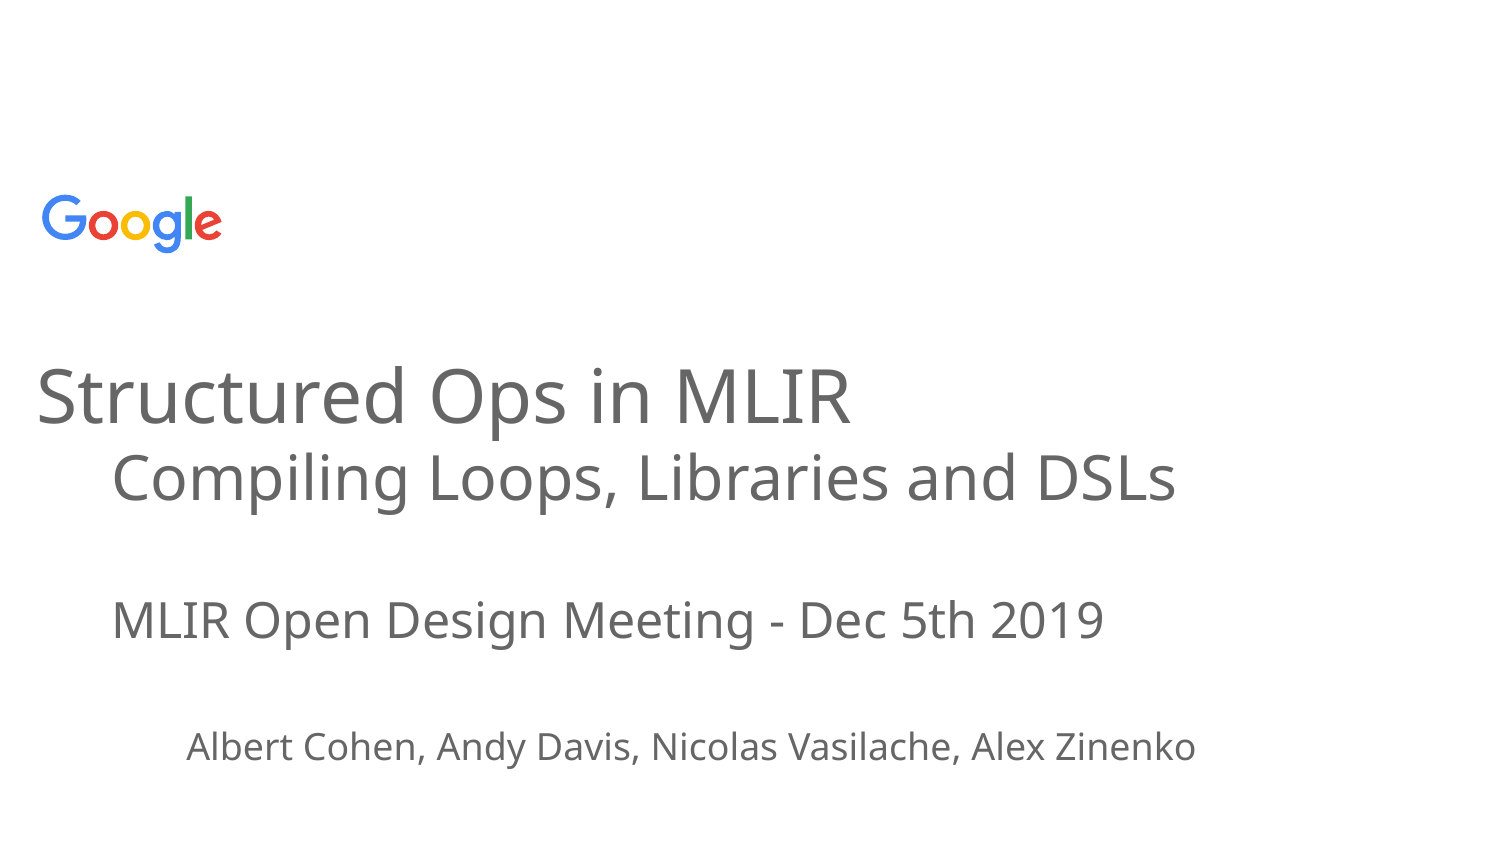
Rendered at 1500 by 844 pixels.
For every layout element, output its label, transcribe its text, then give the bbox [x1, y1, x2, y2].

title Structured Ops in MLIR Compiling Loops, Libraries and DSLs MLIR Open Design Meeting - Dec 5th 2019 Albert Cohen, Andy Davis, Nicolas Vasilache, Alex Zinenko [21, 262, 1419, 784]
